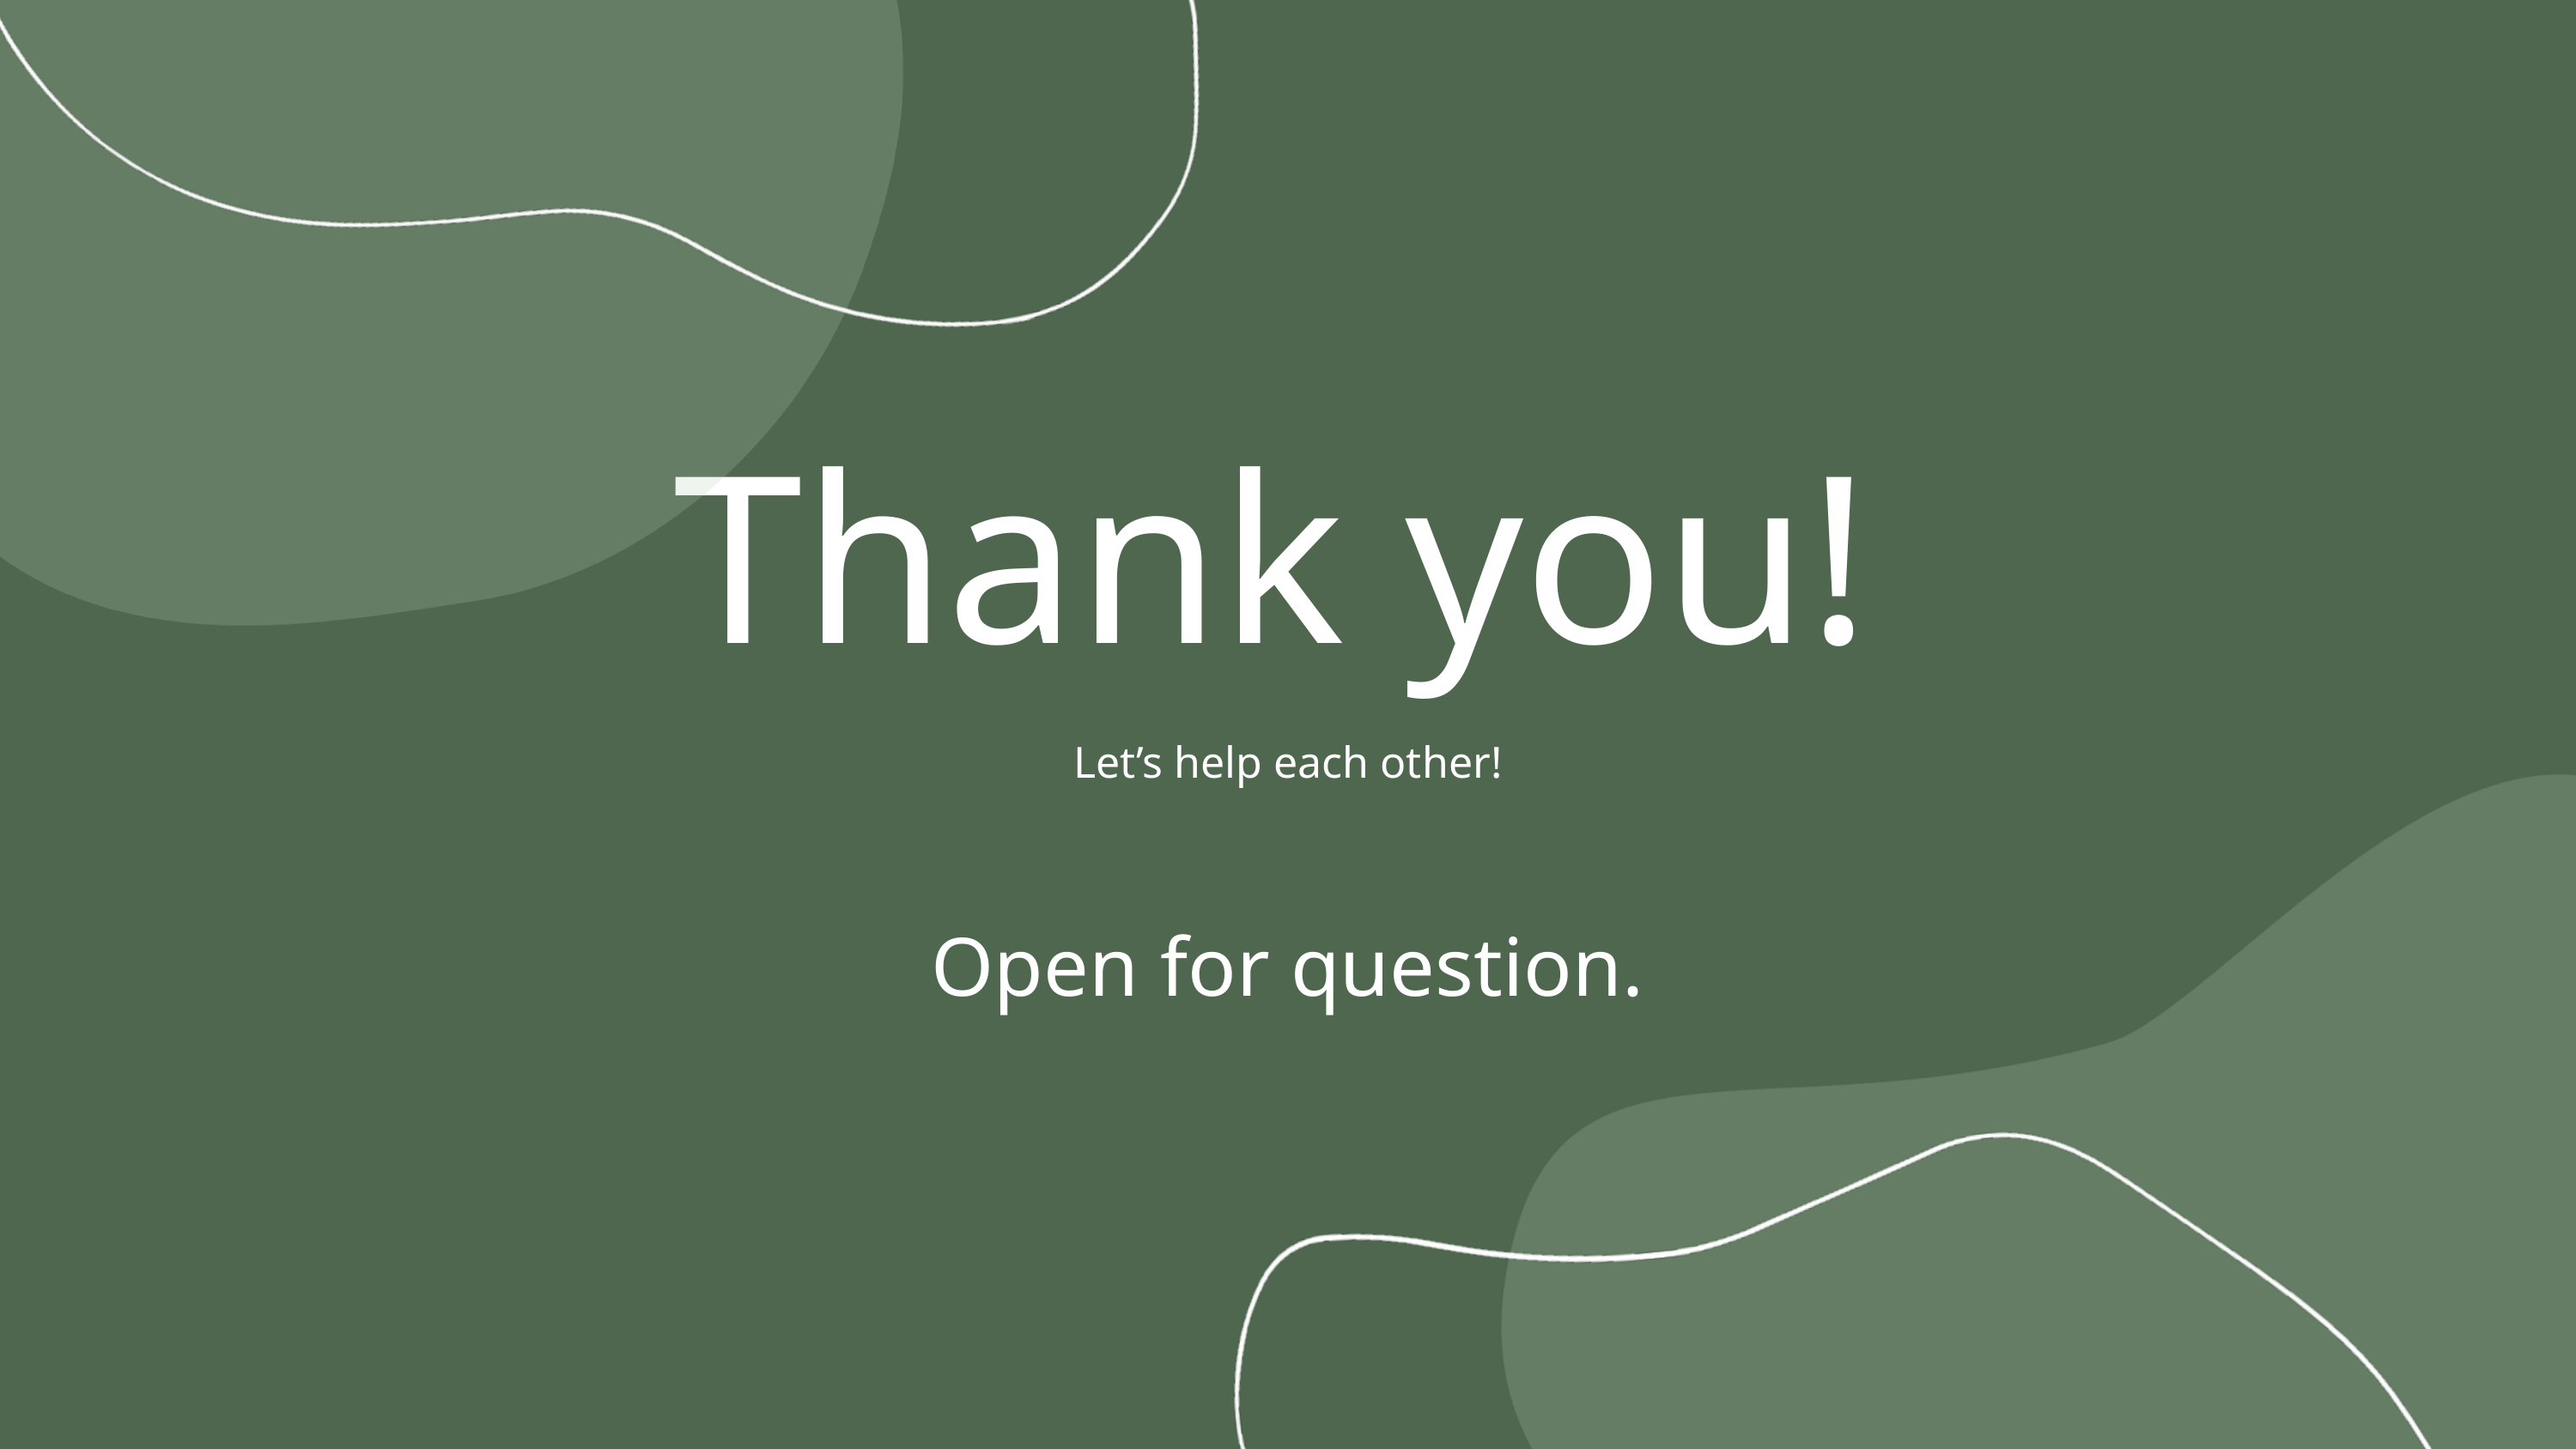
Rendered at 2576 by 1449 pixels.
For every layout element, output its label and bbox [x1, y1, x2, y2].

text_box [426, 433, 2118, 1007]
picture [0, 0, 1249, 674]
picture [1212, 581, 2576, 1449]
